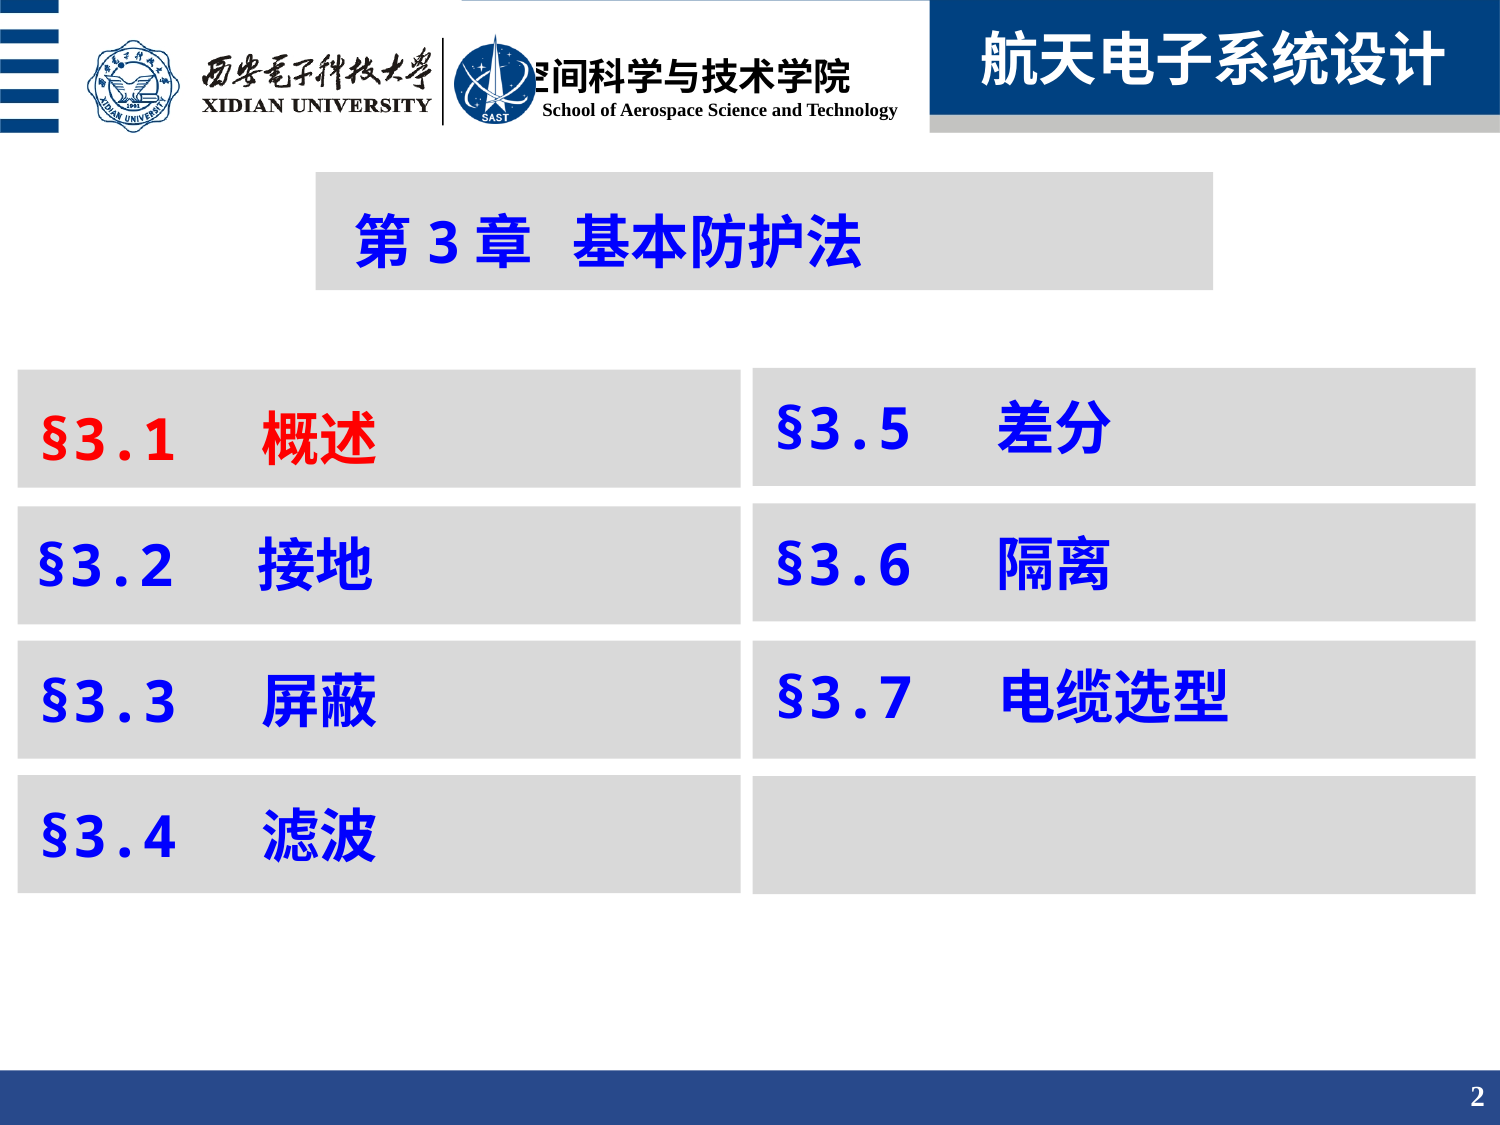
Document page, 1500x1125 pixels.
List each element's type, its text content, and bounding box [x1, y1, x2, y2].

text_box §3.6 隔离 [757, 519, 1128, 605]
text_box [313, 170, 1215, 292]
text_box §3.3 屏蔽 [22, 656, 393, 742]
text_box 航天电子系统设计 [927, 0, 1500, 114]
text_box [750, 774, 1478, 896]
text_box [750, 639, 1478, 761]
text_box 第3章 基本防护法 [338, 197, 880, 283]
text_box §3.7 电缆选型 [758, 652, 1245, 738]
text_box §3.1 概述 [22, 395, 393, 480]
picture [0, 0, 1500, 1070]
text_box [16, 773, 743, 895]
text_box [750, 366, 1478, 488]
text_box [16, 504, 743, 627]
text_box §3.4 滤波 [22, 791, 393, 876]
text_box [16, 639, 743, 761]
text_box §3.2 接地 [19, 521, 389, 606]
text_box [16, 367, 743, 490]
text_box §3.5 差分 [757, 384, 1128, 469]
text_box [750, 501, 1478, 623]
